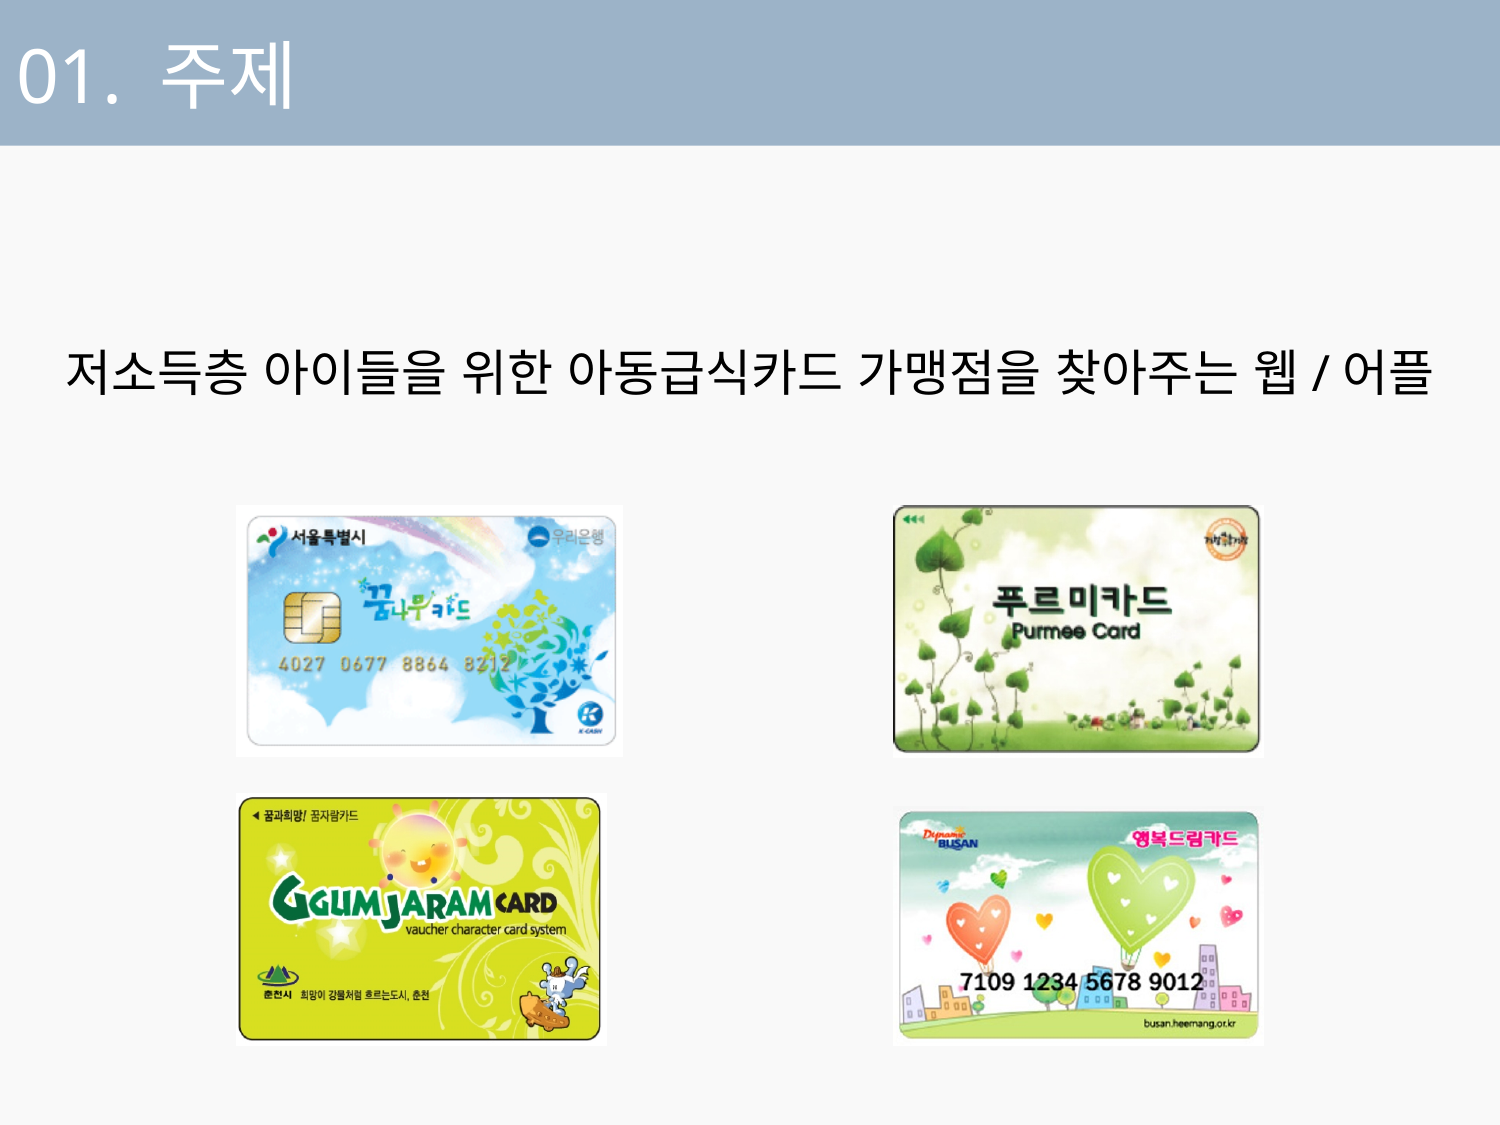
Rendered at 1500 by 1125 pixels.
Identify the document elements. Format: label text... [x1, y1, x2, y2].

text_box 01. 주제 [1, 21, 313, 126]
picture [0, 147, 1500, 1125]
text_box 저소득층 아이들을 위한 아동급식카드 가맹점을 찾아주는 웹/어플 [50, 334, 1450, 410]
text_box [0, 1, 1500, 147]
